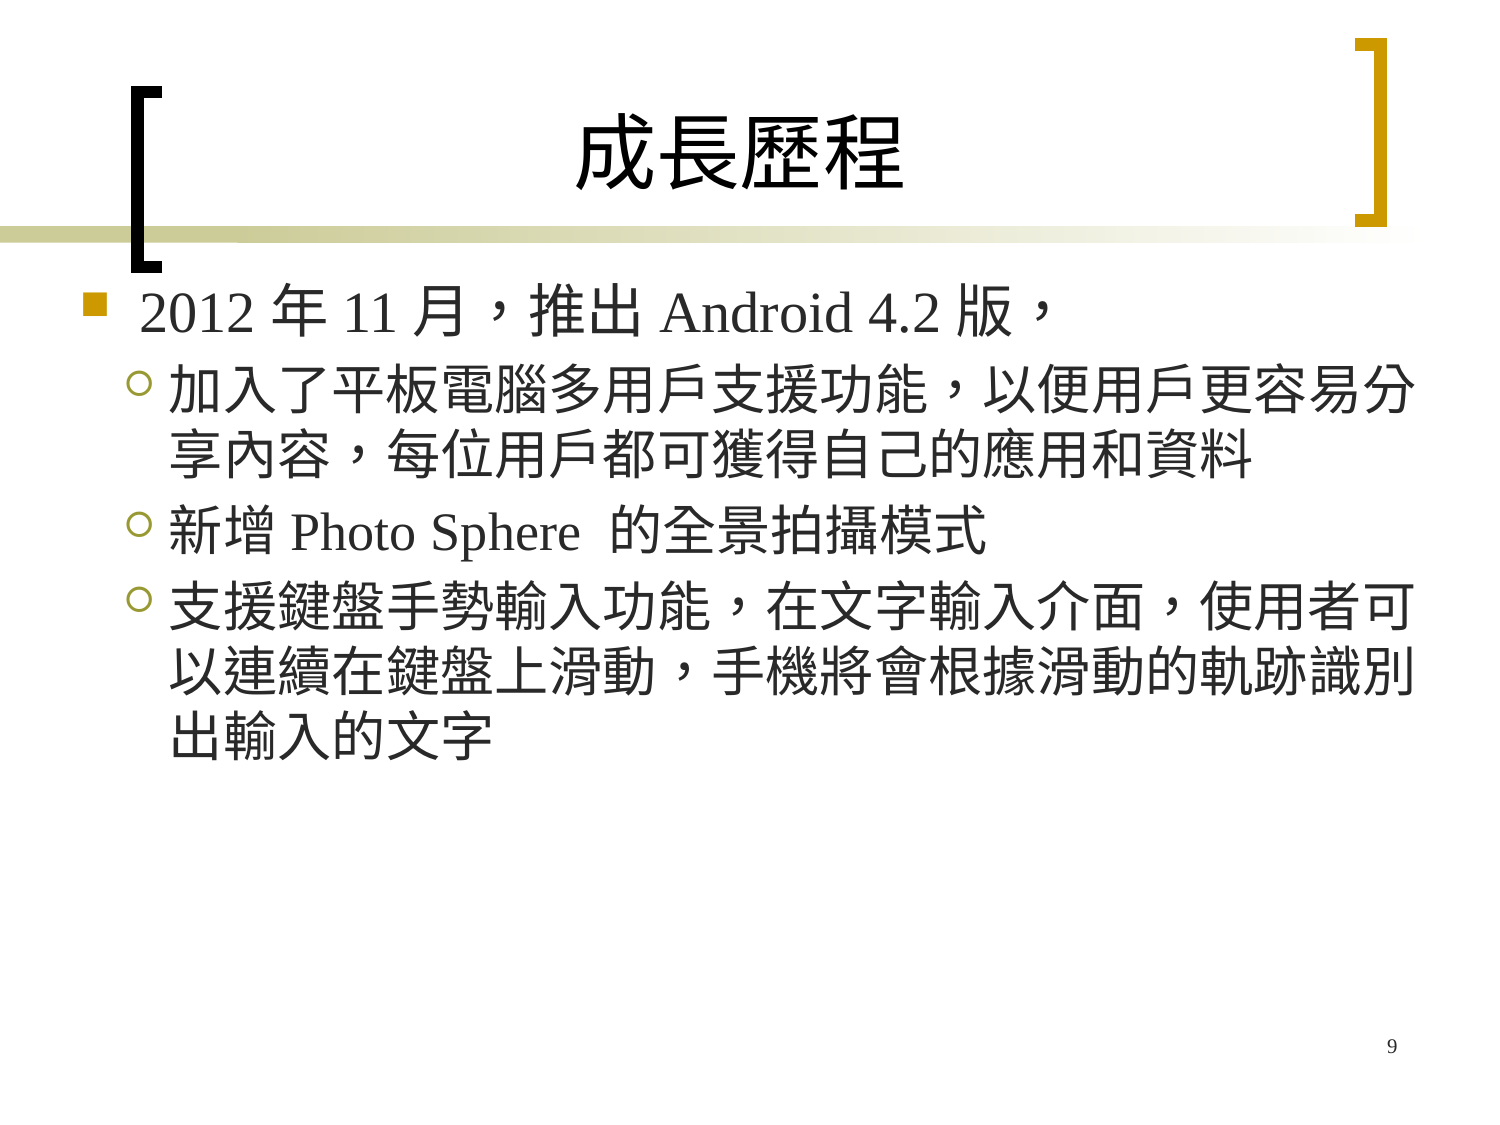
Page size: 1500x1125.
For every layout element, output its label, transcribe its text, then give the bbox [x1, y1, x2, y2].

slide_number 9 [1099, 1024, 1413, 1101]
title 成長歷程 [152, 15, 1328, 208]
list 2012年11月，推出Android 4.2版， 加入了平板電腦多用戶支援功能，以便用戶更容易分享內容，每位用戶都可獲得自己的應用和資料 新增Photo Sphere 的全景拍攝模式 支援鍵盤手勢輸入功能，在文字輸入介面，使用者可以連續在鍵盤上滑動，手機將會根據滑動的軌跡識別出輸入的文字 [64, 267, 1459, 1012]
